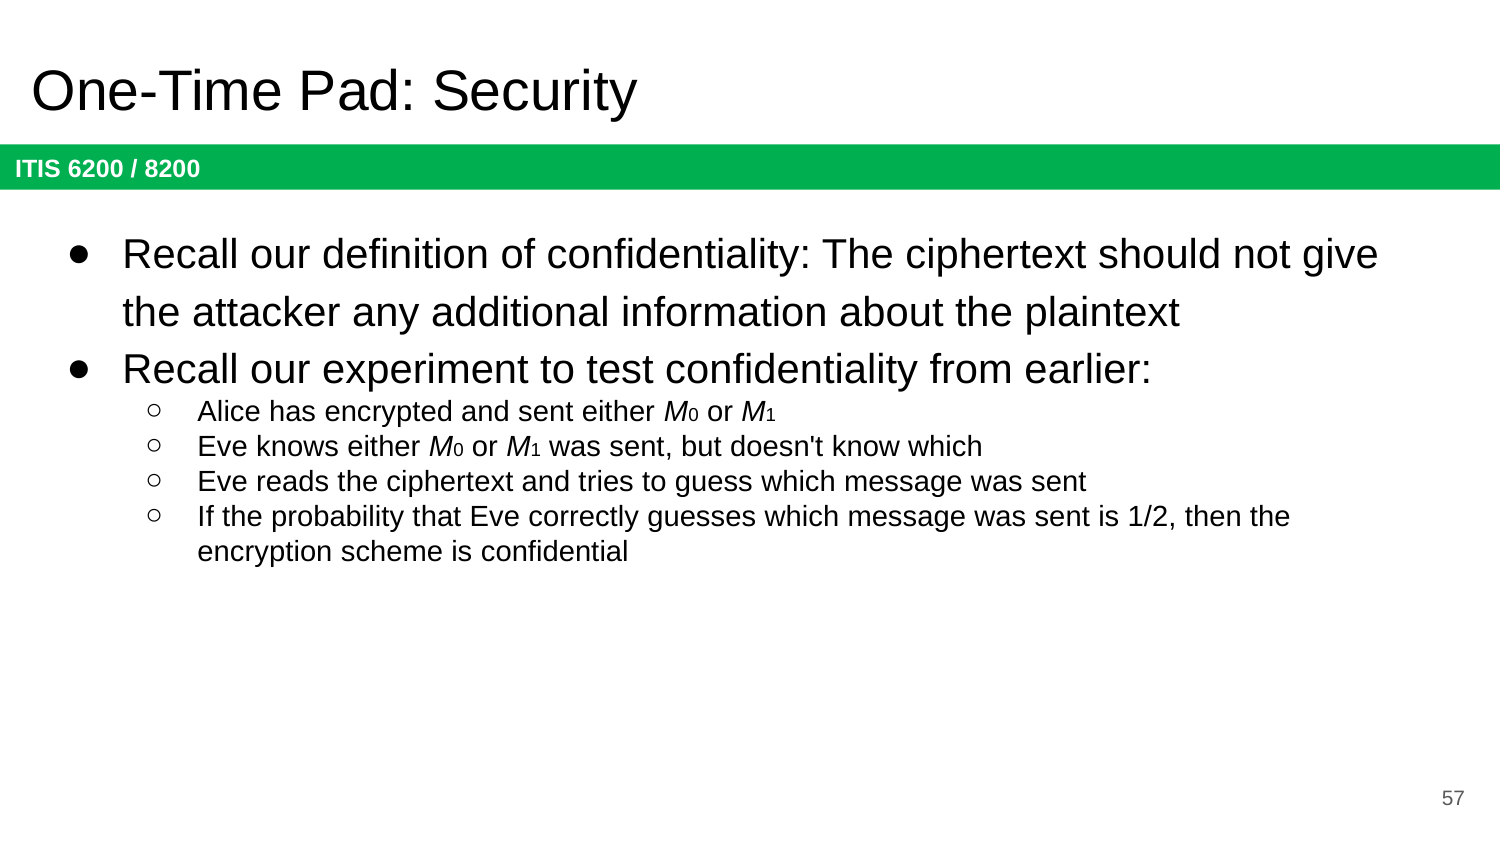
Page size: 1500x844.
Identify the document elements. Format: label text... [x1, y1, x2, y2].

list Recall our definition of confidentiality: The ciphertext should not give the attacker any additional information about the plaintext Recall our experiment to test confidentiality from earlier: Alice has encrypted and sent either M0 or M1 Eve knows either M0 or M1 was sent, but doesn't know which Eve reads the ciphertext and tries to guess which message was sent If the probability that Eve correctly guesses which message was sent is 1/2, then the encryption scheme is confidential [32, 204, 1431, 823]
slide_number 57 [1389, 764, 1480, 830]
title One-Time Pad: Security [16, 44, 1415, 139]
